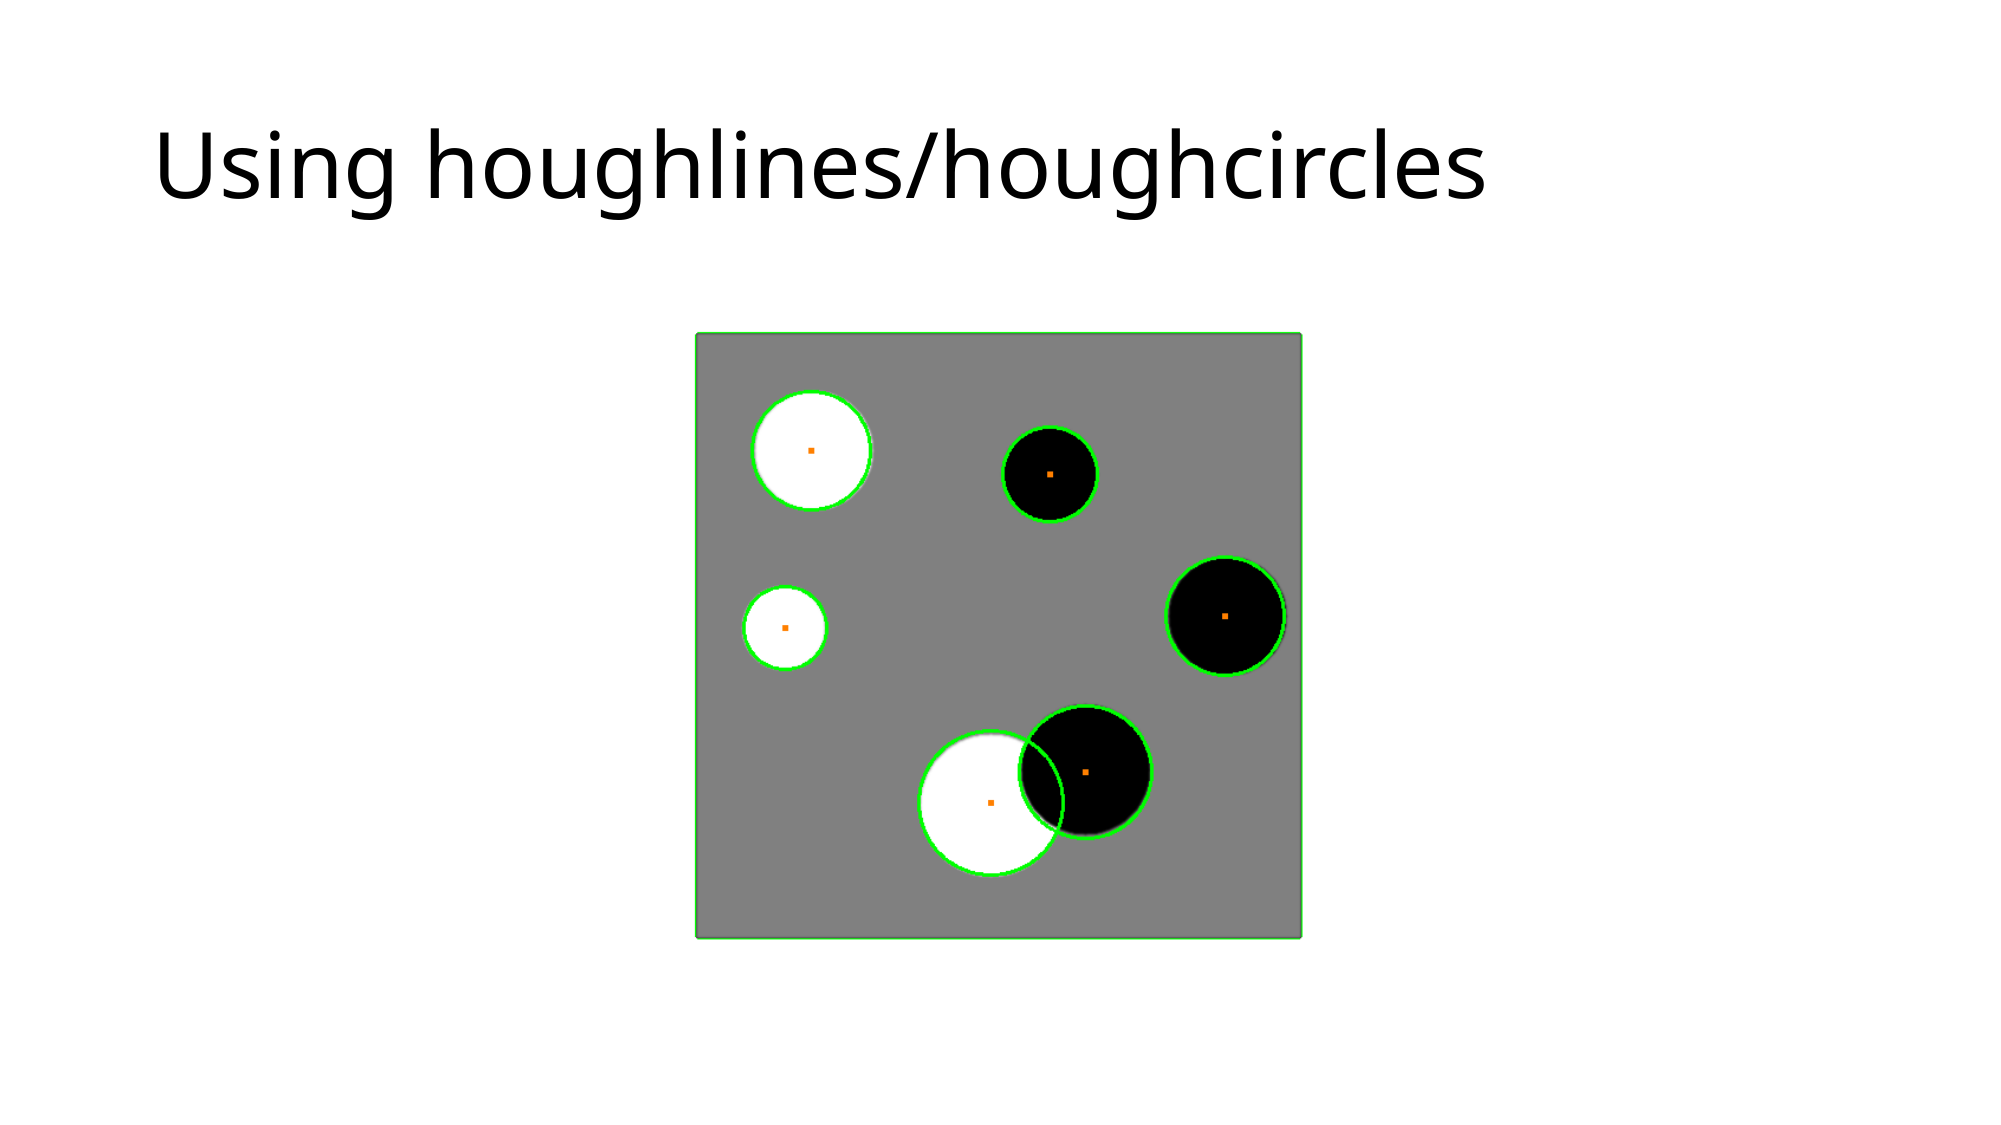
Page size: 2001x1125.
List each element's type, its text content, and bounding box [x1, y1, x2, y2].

title Using houghlines/houghcircles [137, 59, 1863, 278]
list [591, 299, 1409, 1014]
